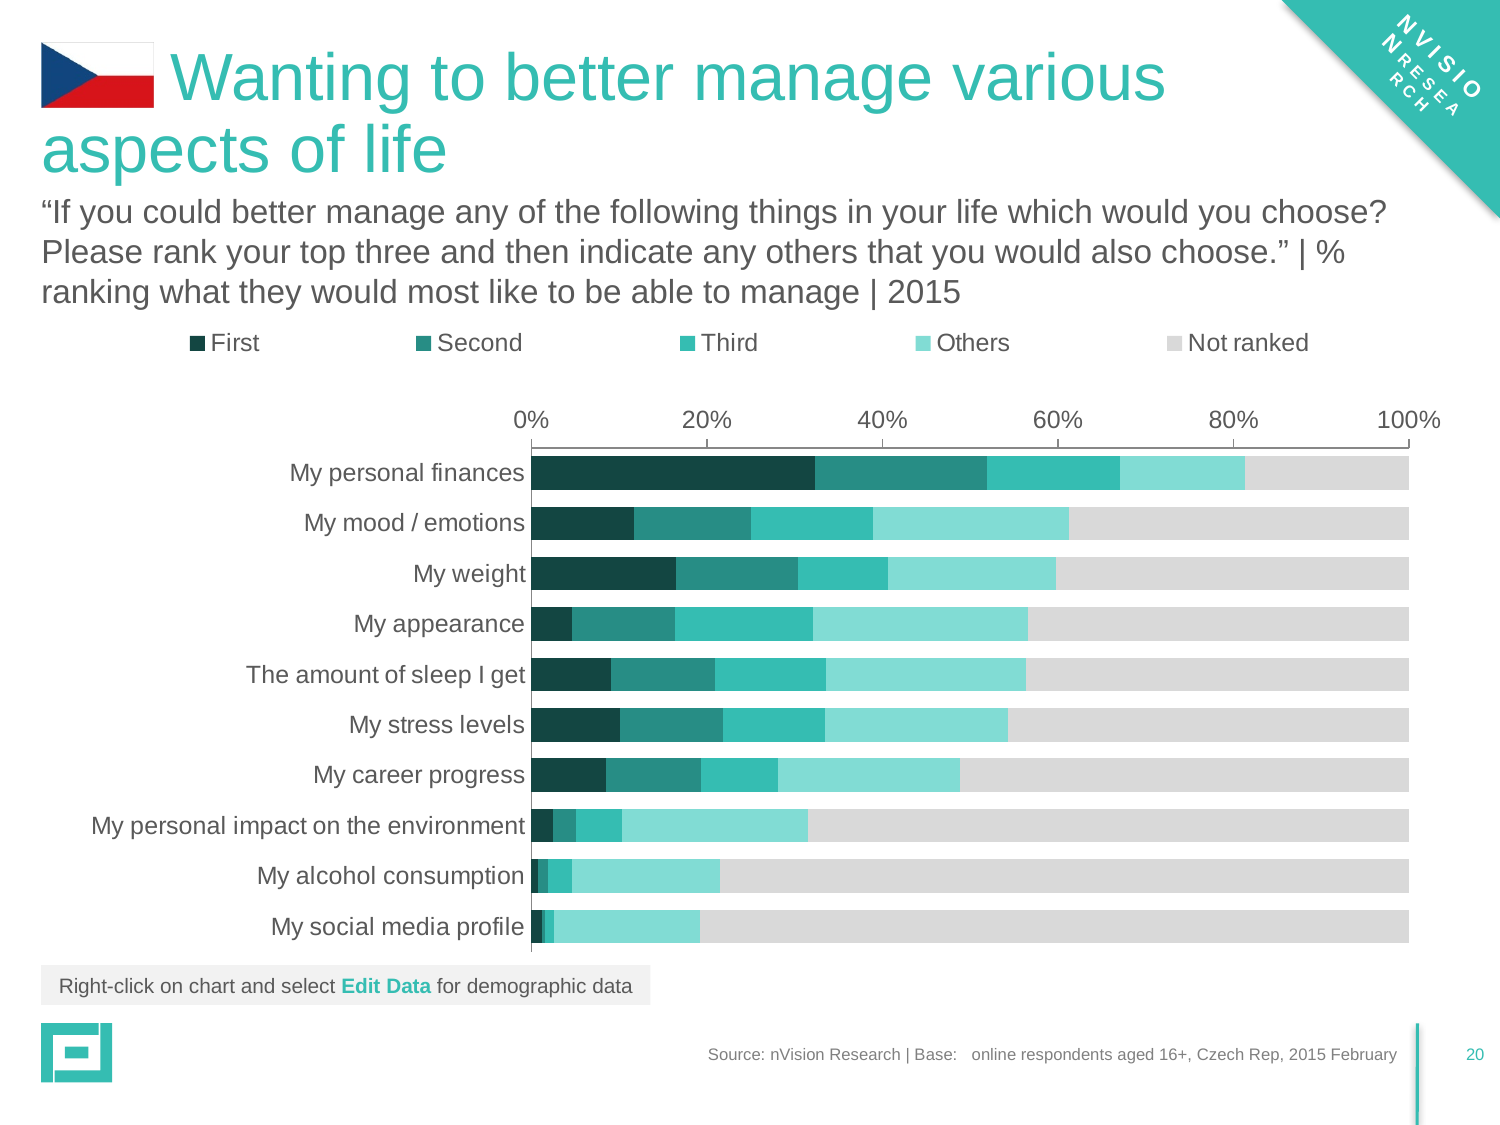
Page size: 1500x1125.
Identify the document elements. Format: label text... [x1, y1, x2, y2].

list “If you could better manage any of the following things in your life which would you choose? Please rank your top three and then indicate any others that you would also choose.” | % ranking what they would most like to be able to manage | 2015 [41, 190, 1459, 301]
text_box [1281, 0, 1500, 219]
list Source: nVision Research | Base: online respondents aged 16+, Czech Rep, 2015 February [112, 1039, 1414, 1072]
text_box Right-click on chart and select Edit Data for demographic data [41, 972, 651, 1005]
picture [40, 42, 154, 108]
title Wanting to better manage various aspects of life [151, 42, 1276, 116]
chart [40, 302, 1460, 965]
